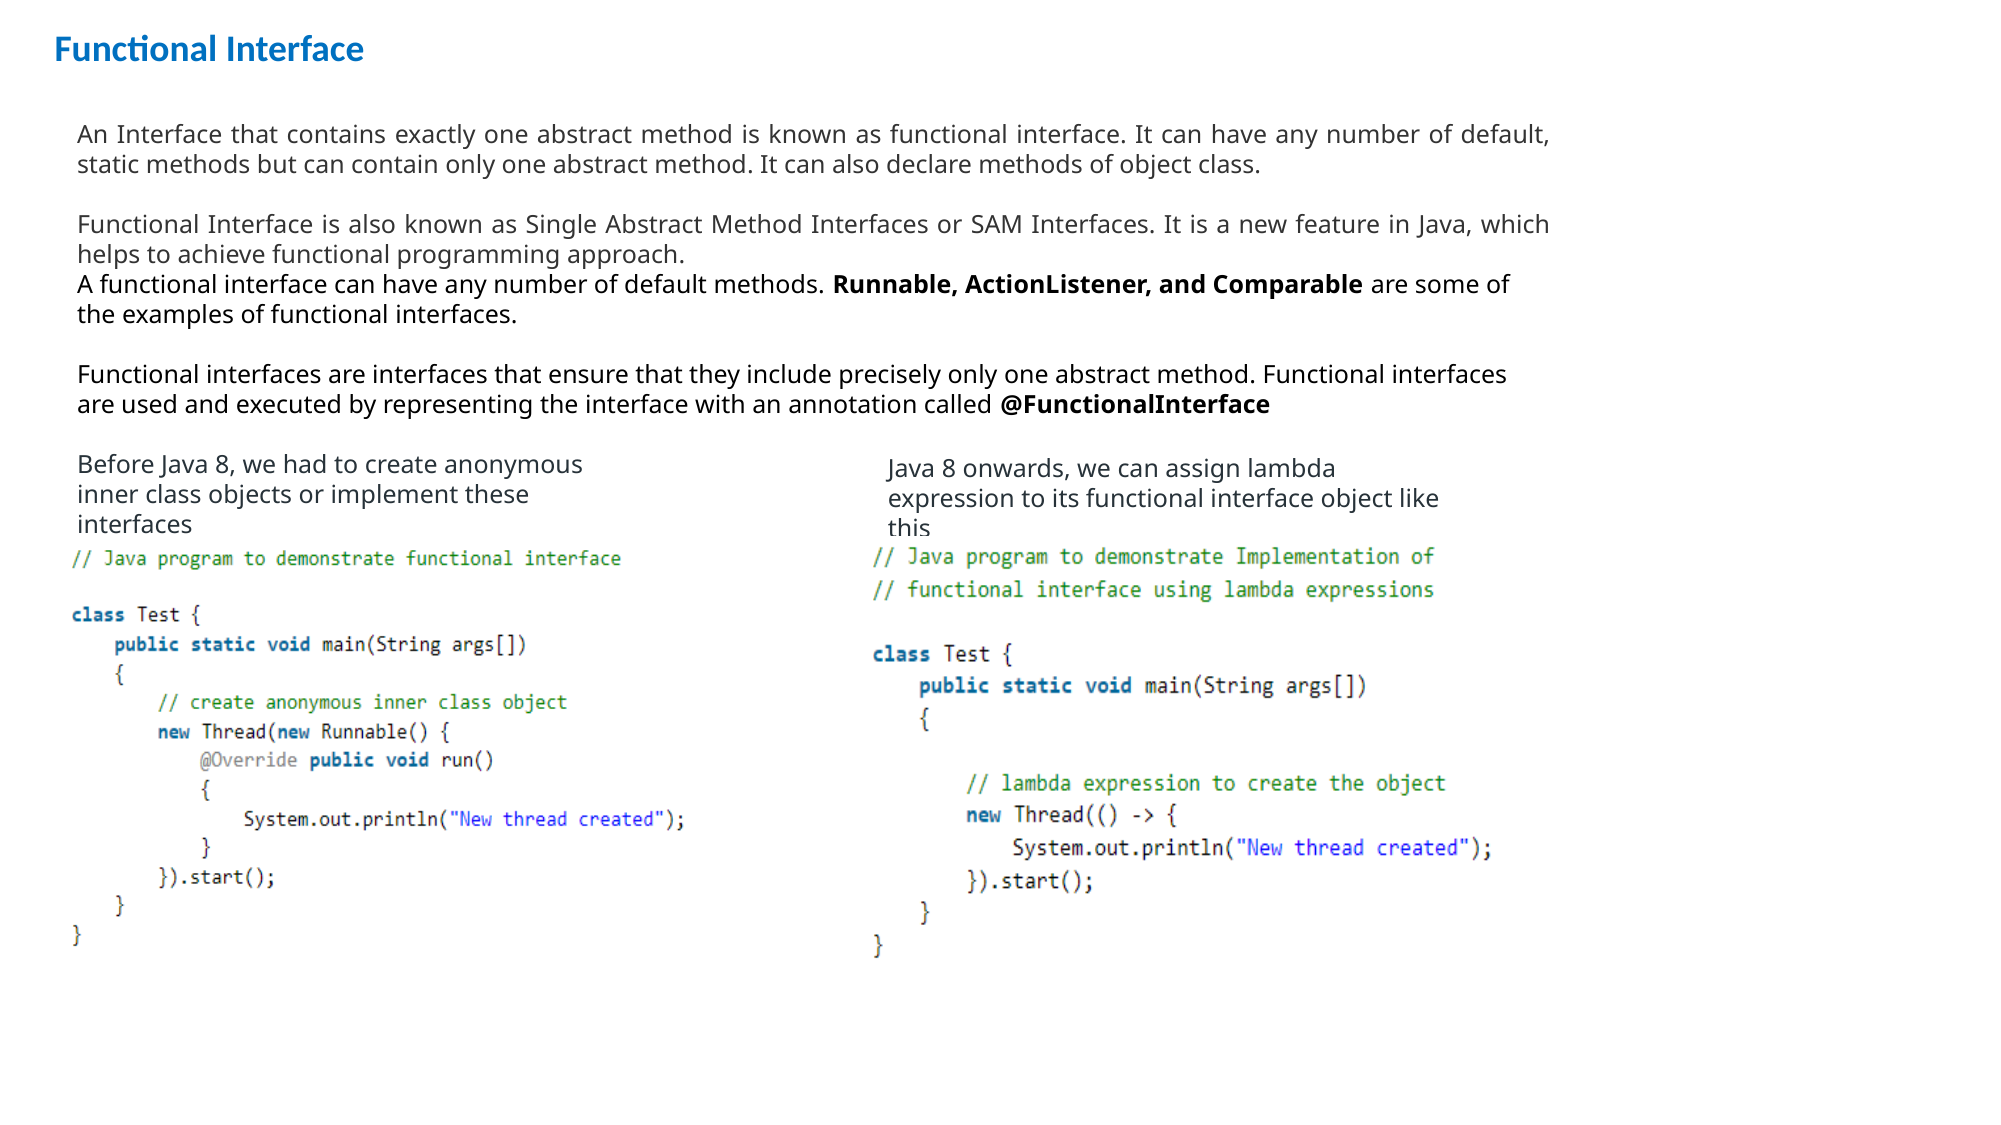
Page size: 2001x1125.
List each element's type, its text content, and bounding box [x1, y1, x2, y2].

text_box Before Java 8, we had to create anonymous inner class objects or implement these interfaces [62, 441, 667, 546]
text_box Functional Interface [39, 16, 1014, 77]
picture [873, 536, 1546, 968]
text_box An Interface that contains exactly one abstract method is known as functional interface. It can have any number of default, static methods but can contain only one abstract method. It can also declare methods of object class. Functional Interface is also known as Single Abstract Method Interfaces or SAM Interfaces. It is a new feature in Java, which helps to achieve functional programming approach. A functional interface can have any number of default methods. Runnable, ActionListener, and Comparable are some of the examples of functional interfaces. Functional interfaces are interfaces that ensure that they include precisely only one abstract method. Functional interfaces are used and executed by representing the interface with an annotation called @FunctionalInterface [62, 111, 1568, 426]
text_box Java 8 onwards, we can assign lambda expression to its functional interface object like this [873, 445, 1478, 536]
picture [72, 549, 711, 955]
